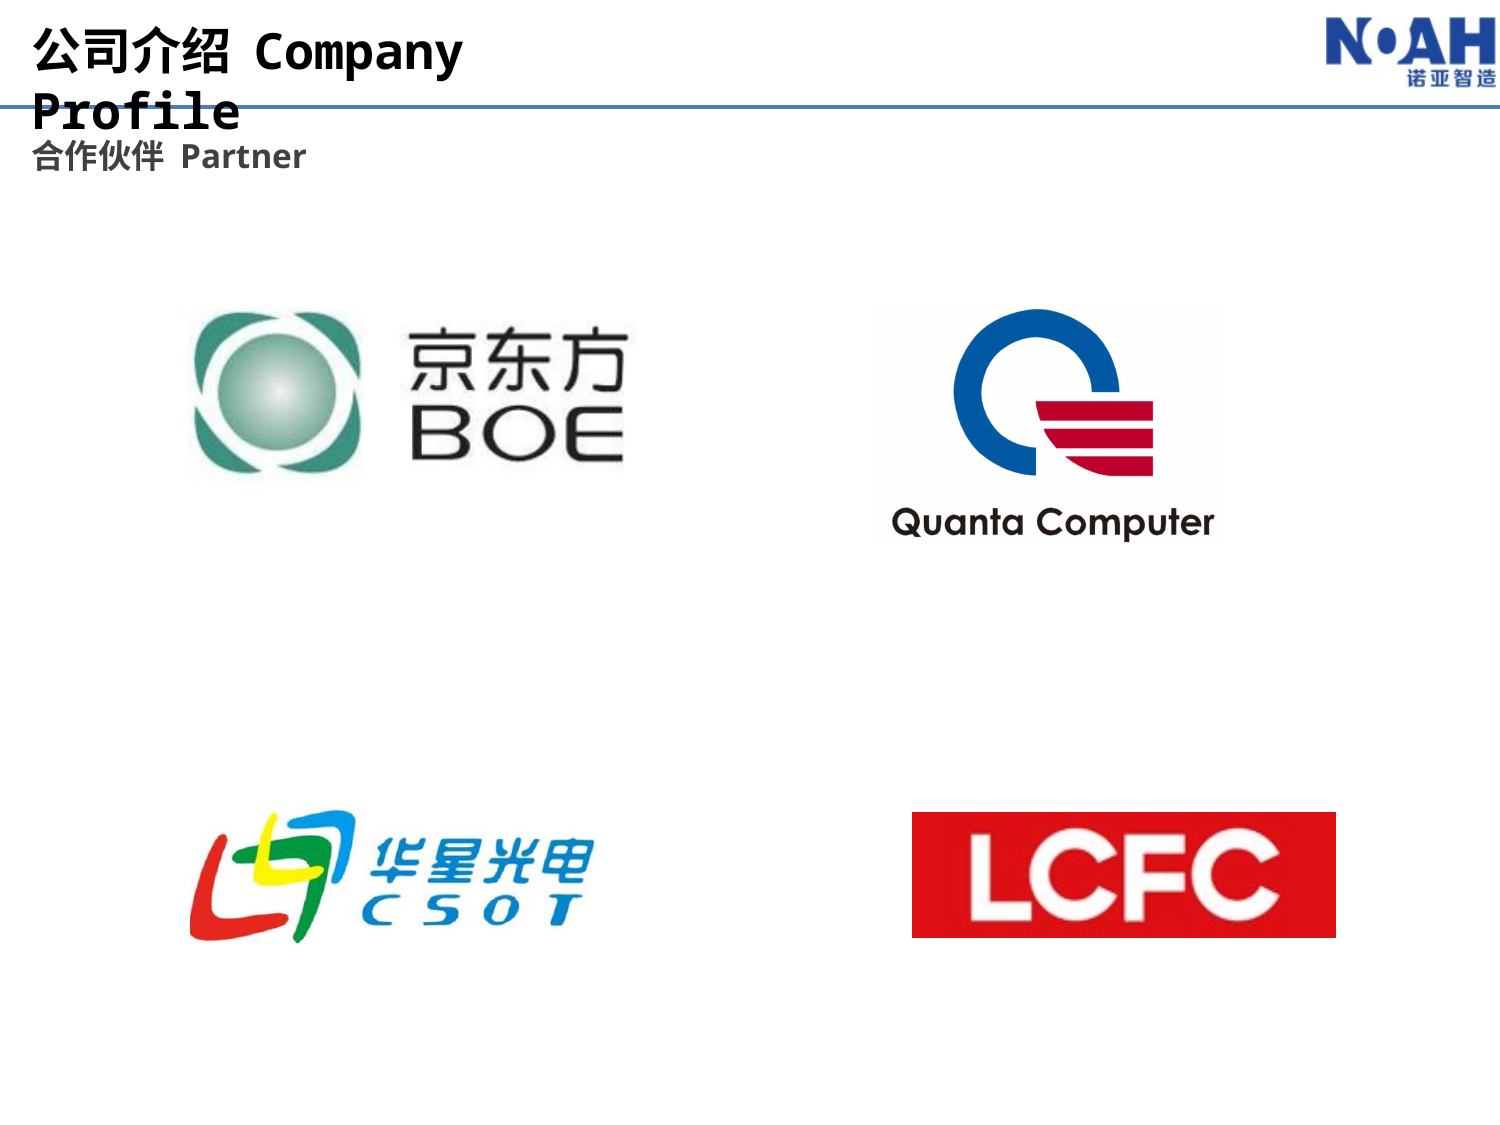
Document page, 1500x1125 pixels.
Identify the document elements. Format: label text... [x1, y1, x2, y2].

picture [162, 249, 674, 523]
picture [189, 796, 604, 954]
text_box 合作伙伴 Partner [16, 148, 375, 183]
picture [912, 811, 1336, 939]
picture [1326, 17, 1496, 88]
text_box 公司介绍 Company Profile [16, 12, 713, 148]
picture [874, 299, 1226, 549]
